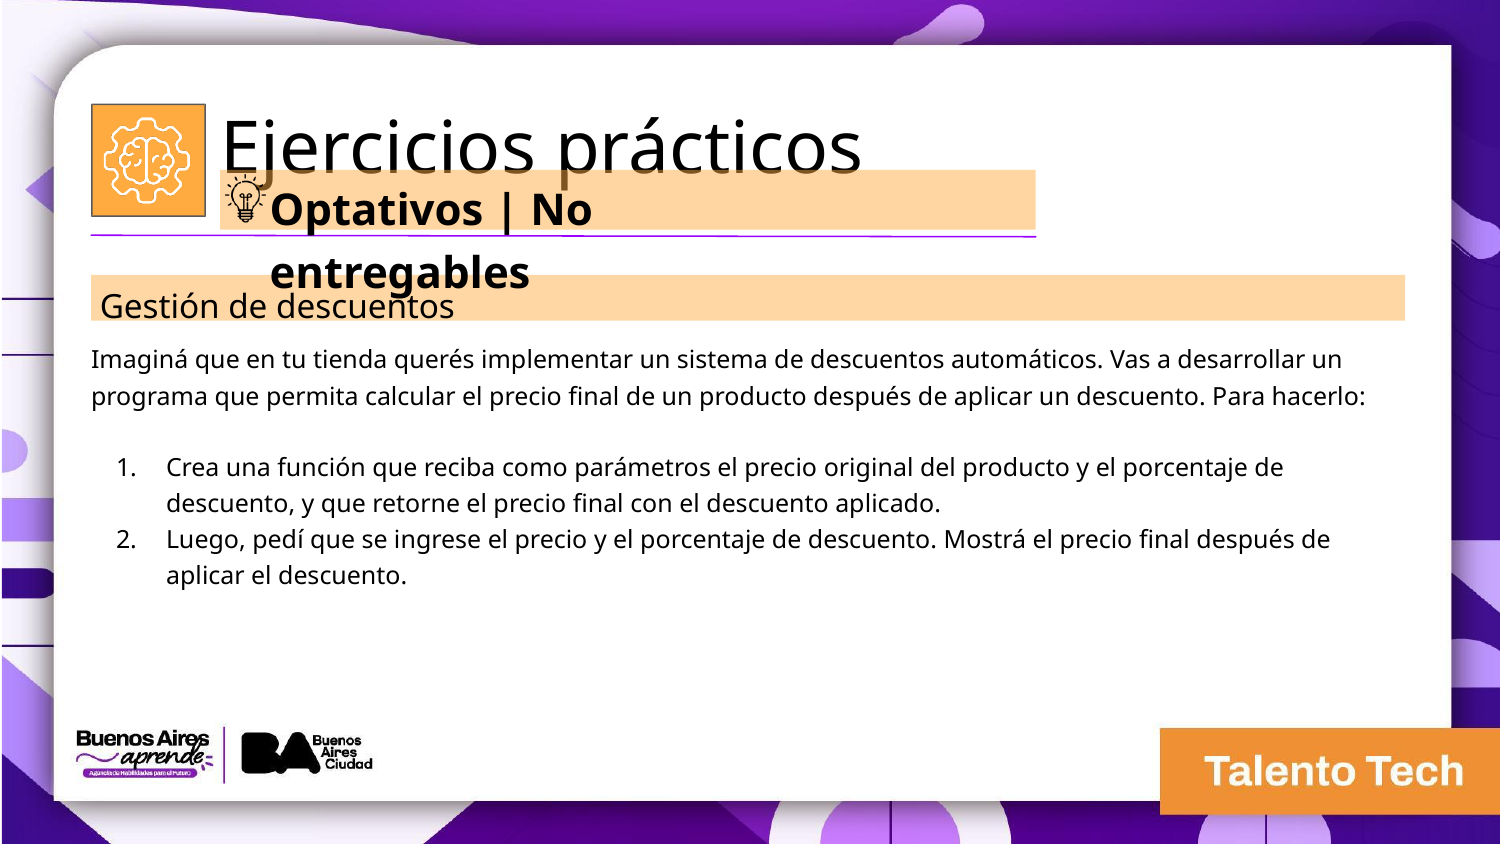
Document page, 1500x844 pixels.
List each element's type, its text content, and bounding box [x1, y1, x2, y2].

text_box Imaginá que en tu tienda querés implementar un sistema de descuentos automáticos. Vas a desarrollar un programa que permita calcular el precio final de un producto después de aplicar un descuento. Para hacerlo: Crea una función que reciba como parámetros el precio original del producto y el porcentaje de descuento, y que retorne el precio final con el descuento aplicado. Luego, pedí que se ingrese el precio y el porcentaje de descuento. Mostrá el precio final después de aplicar el descuento. [91, 338, 1386, 590]
text_box Optativos | No entregables [269, 245, 862, 270]
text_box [90, 271, 1406, 321]
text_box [90, 103, 207, 218]
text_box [219, 166, 1036, 230]
text_box [1, 0, 1500, 844]
text_box Ejercicios prácticos [220, 82, 1443, 188]
